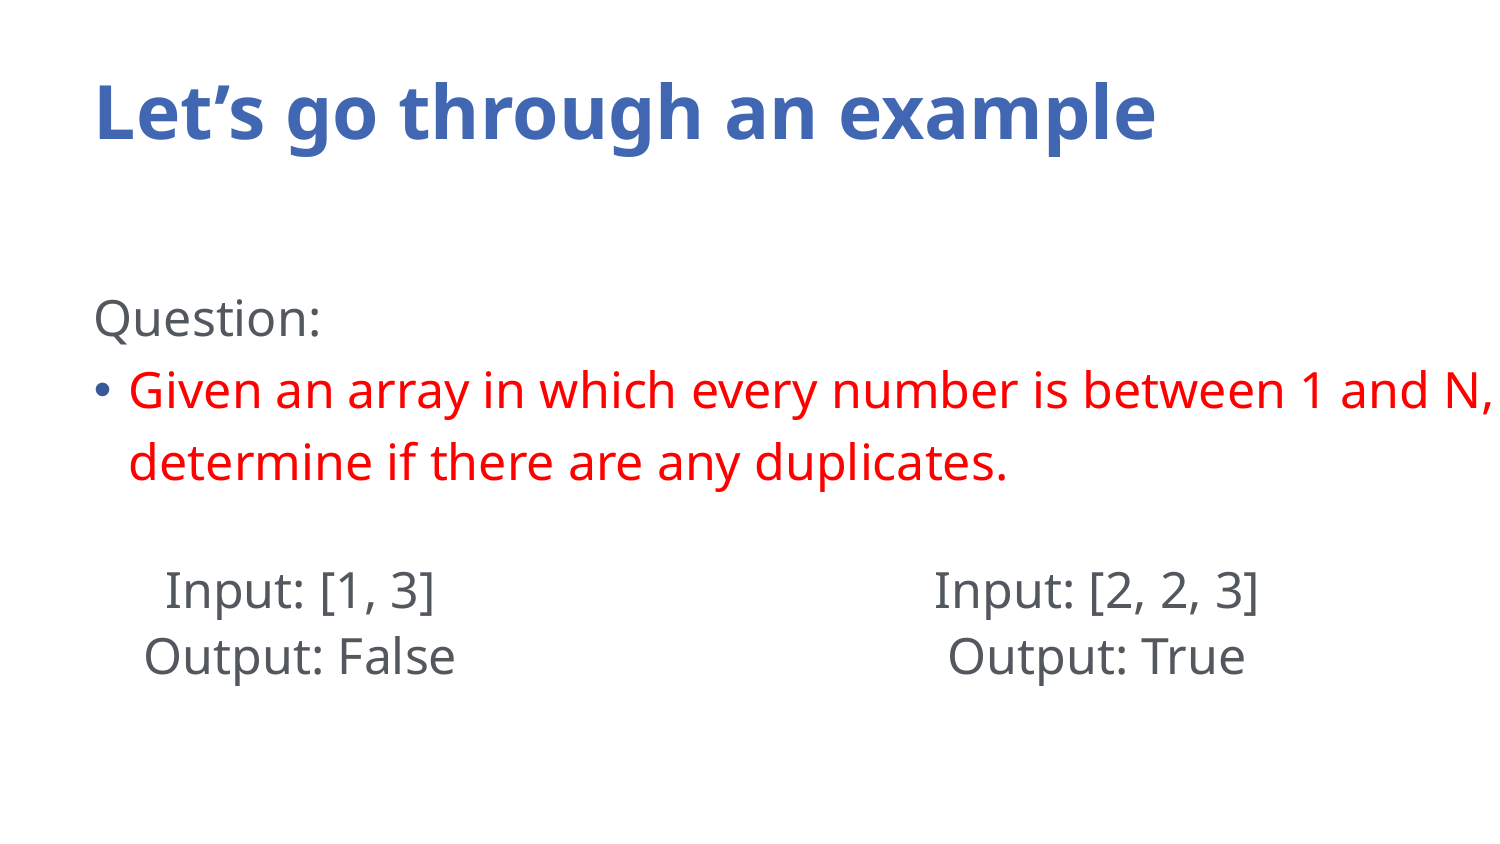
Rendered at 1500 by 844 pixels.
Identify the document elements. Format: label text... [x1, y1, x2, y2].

text_box Input: [1, 3] Output: False [0, 552, 602, 685]
text_box Question: Given an array in which every number is between 1 and N, determine if there are any duplicates. [93, 274, 1500, 521]
title Let’s go through an example [93, 64, 1407, 178]
text_box Input: [2, 2, 3] Output: True [796, 552, 1399, 685]
